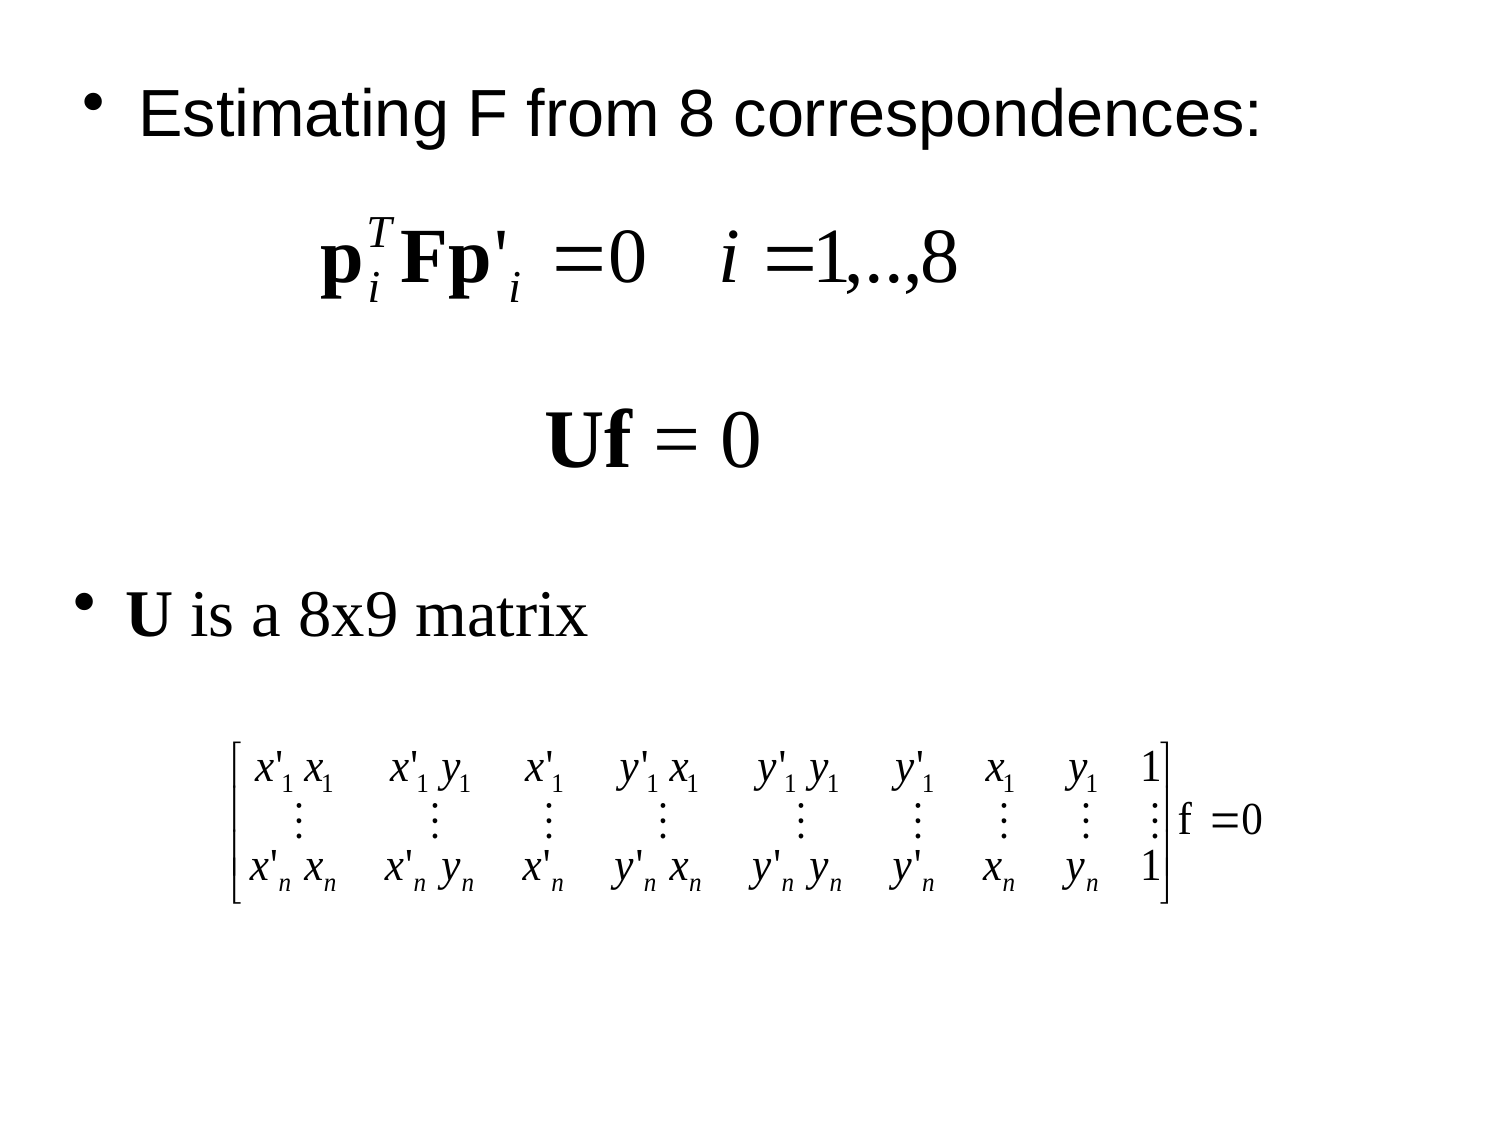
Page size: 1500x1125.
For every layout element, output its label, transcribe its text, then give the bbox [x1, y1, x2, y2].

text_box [311, 197, 971, 323]
text_box Uf = 0 [530, 376, 778, 492]
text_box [222, 731, 1270, 913]
text_box U is a 8x9 matrix [58, 562, 1434, 897]
list Estimating F from 8 correspondences: [67, 62, 1343, 562]
